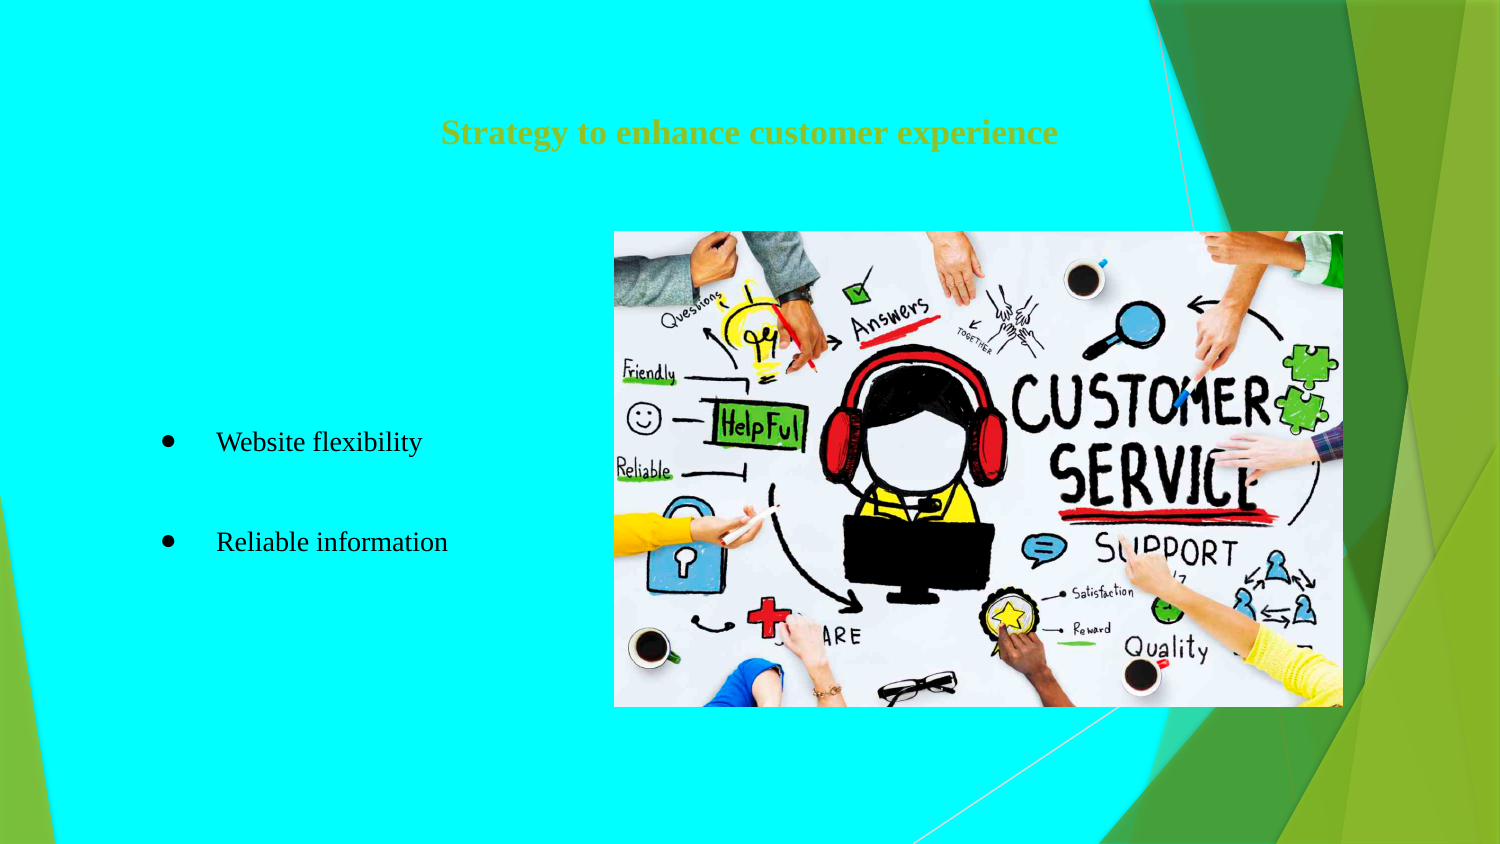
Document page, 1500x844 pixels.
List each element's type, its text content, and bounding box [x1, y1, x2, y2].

picture [613, 231, 1343, 708]
list Website flexibility Reliable information [51, 189, 1449, 750]
title Strategy to enhance customer experience [51, 72, 1449, 167]
